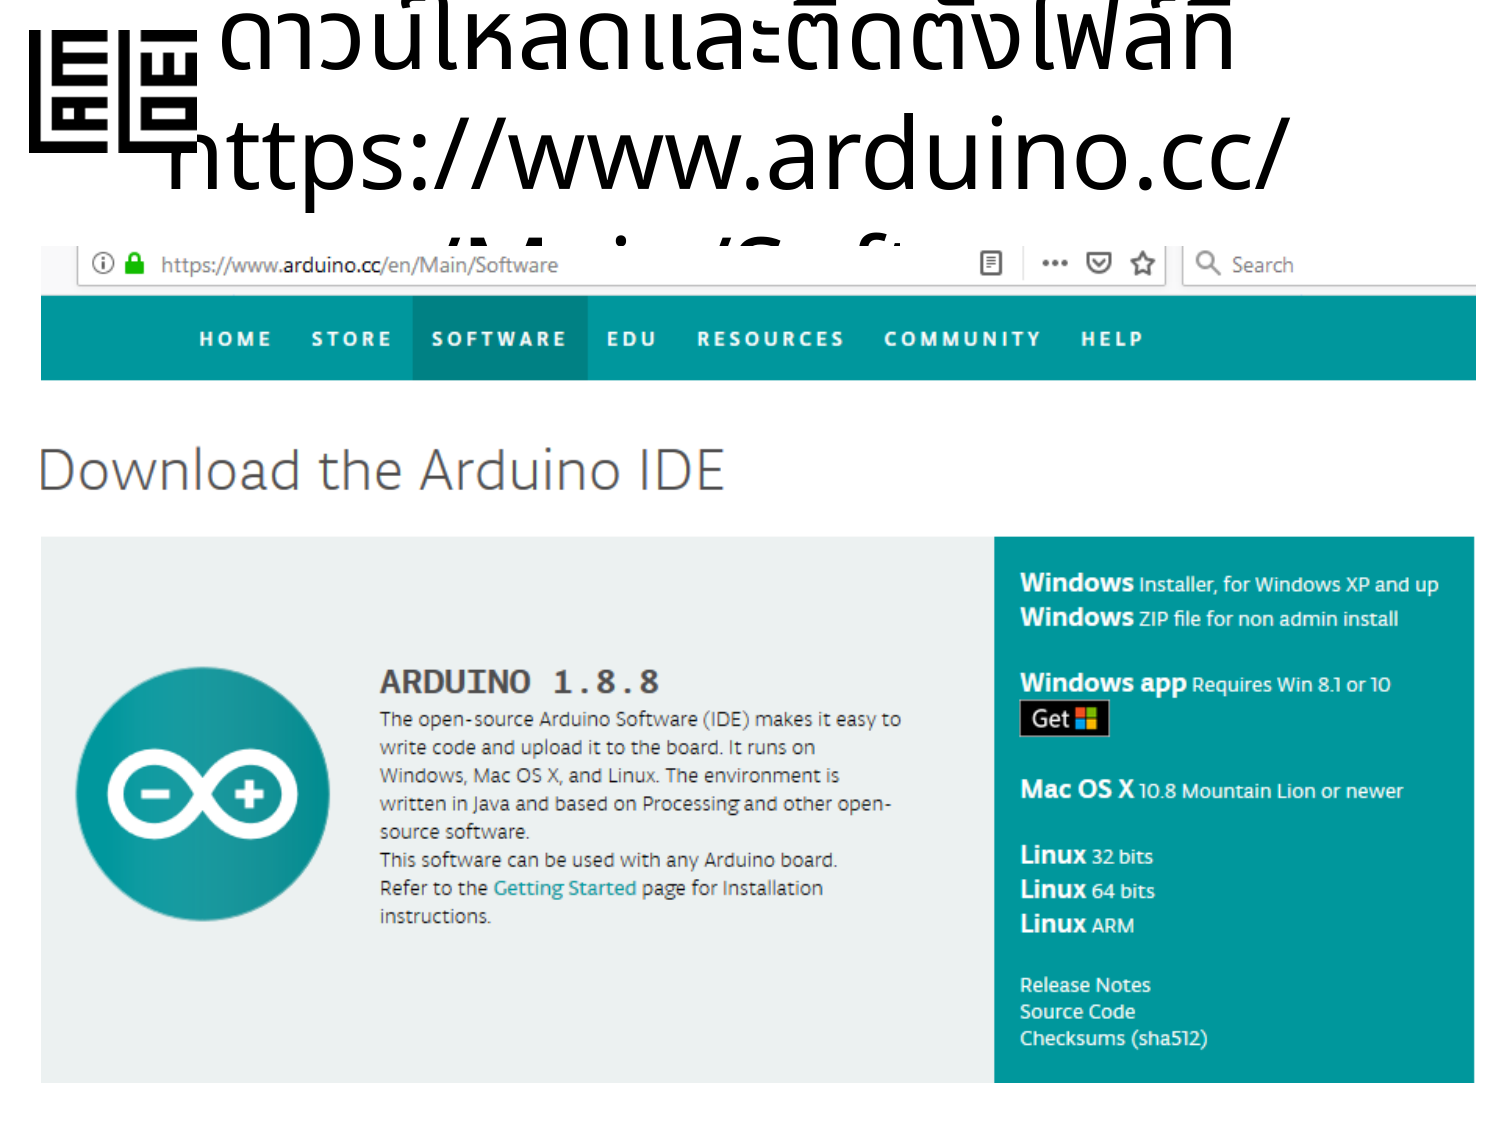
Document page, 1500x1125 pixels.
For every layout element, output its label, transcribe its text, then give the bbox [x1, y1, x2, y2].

picture [29, 30, 197, 153]
title ดาวน์โหลดและติดตั้งไฟล์ที่ https://www.arduino.cc/en/Main/Software [53, 56, 1404, 244]
picture [40, 246, 1476, 1083]
